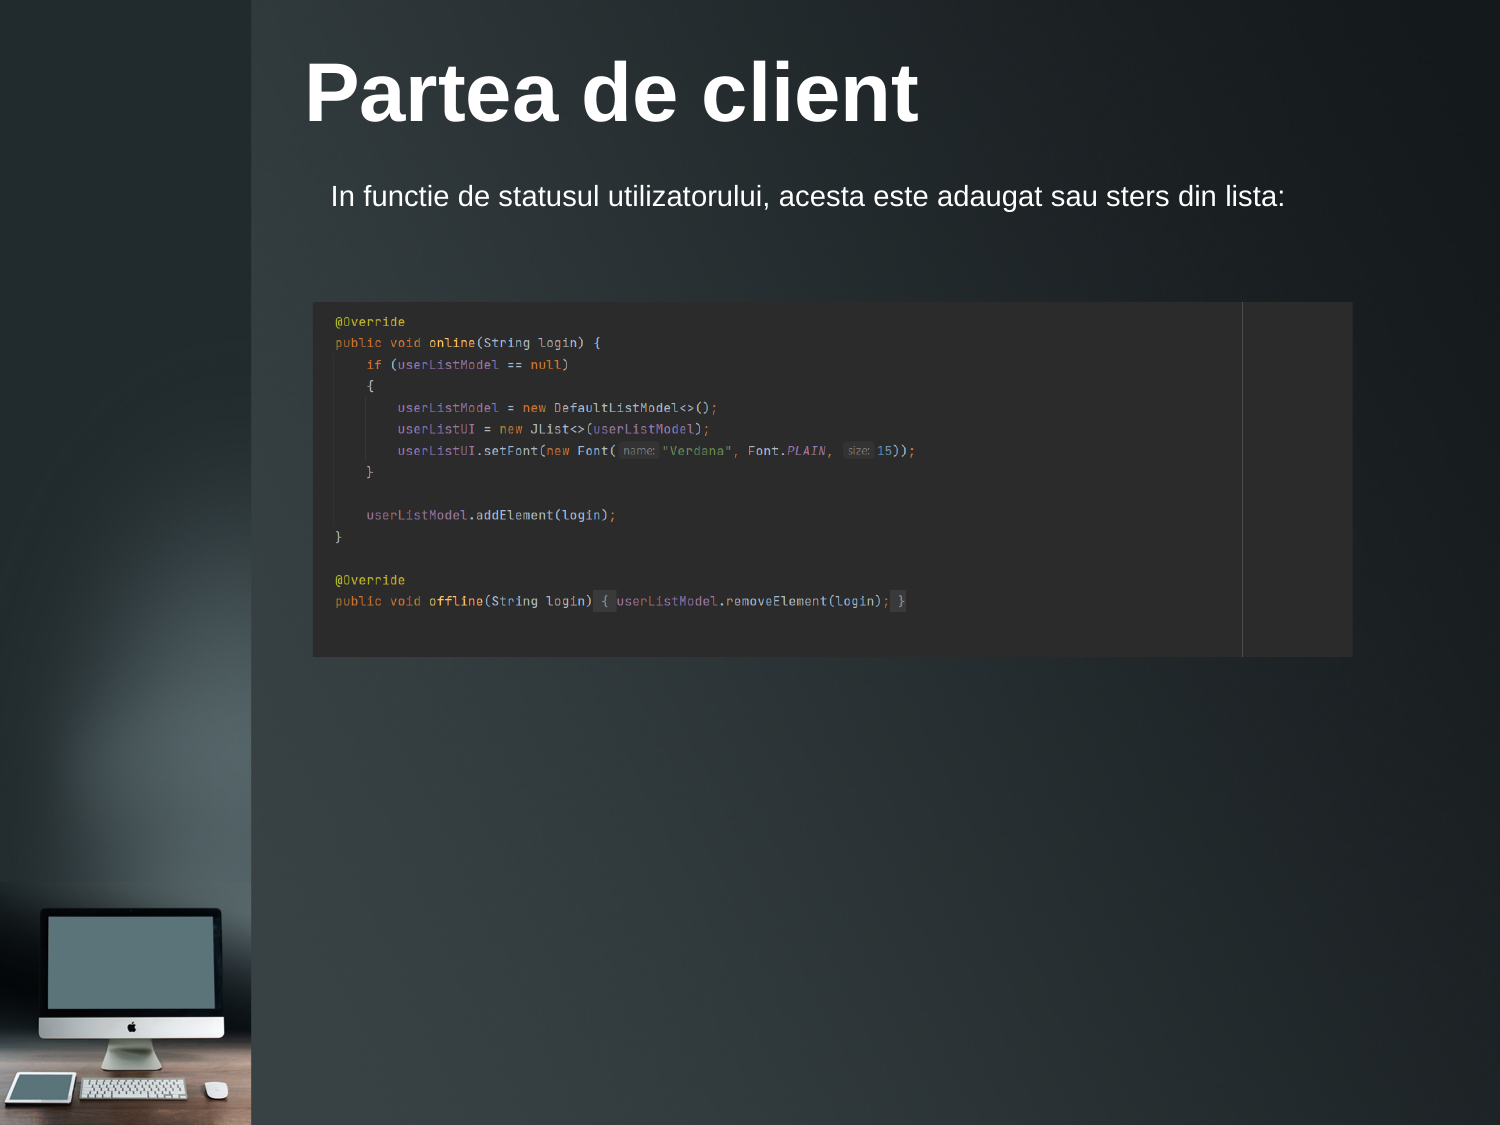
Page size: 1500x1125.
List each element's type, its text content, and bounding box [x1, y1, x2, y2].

text_box In functie de statusul utilizatorului, acesta este adaugat sau sters din lista: [265, 170, 1353, 910]
picture [312, 302, 1353, 658]
text_box [312, 142, 1400, 883]
picture [0, 0, 1500, 1125]
title Partea de client [289, 0, 1500, 176]
